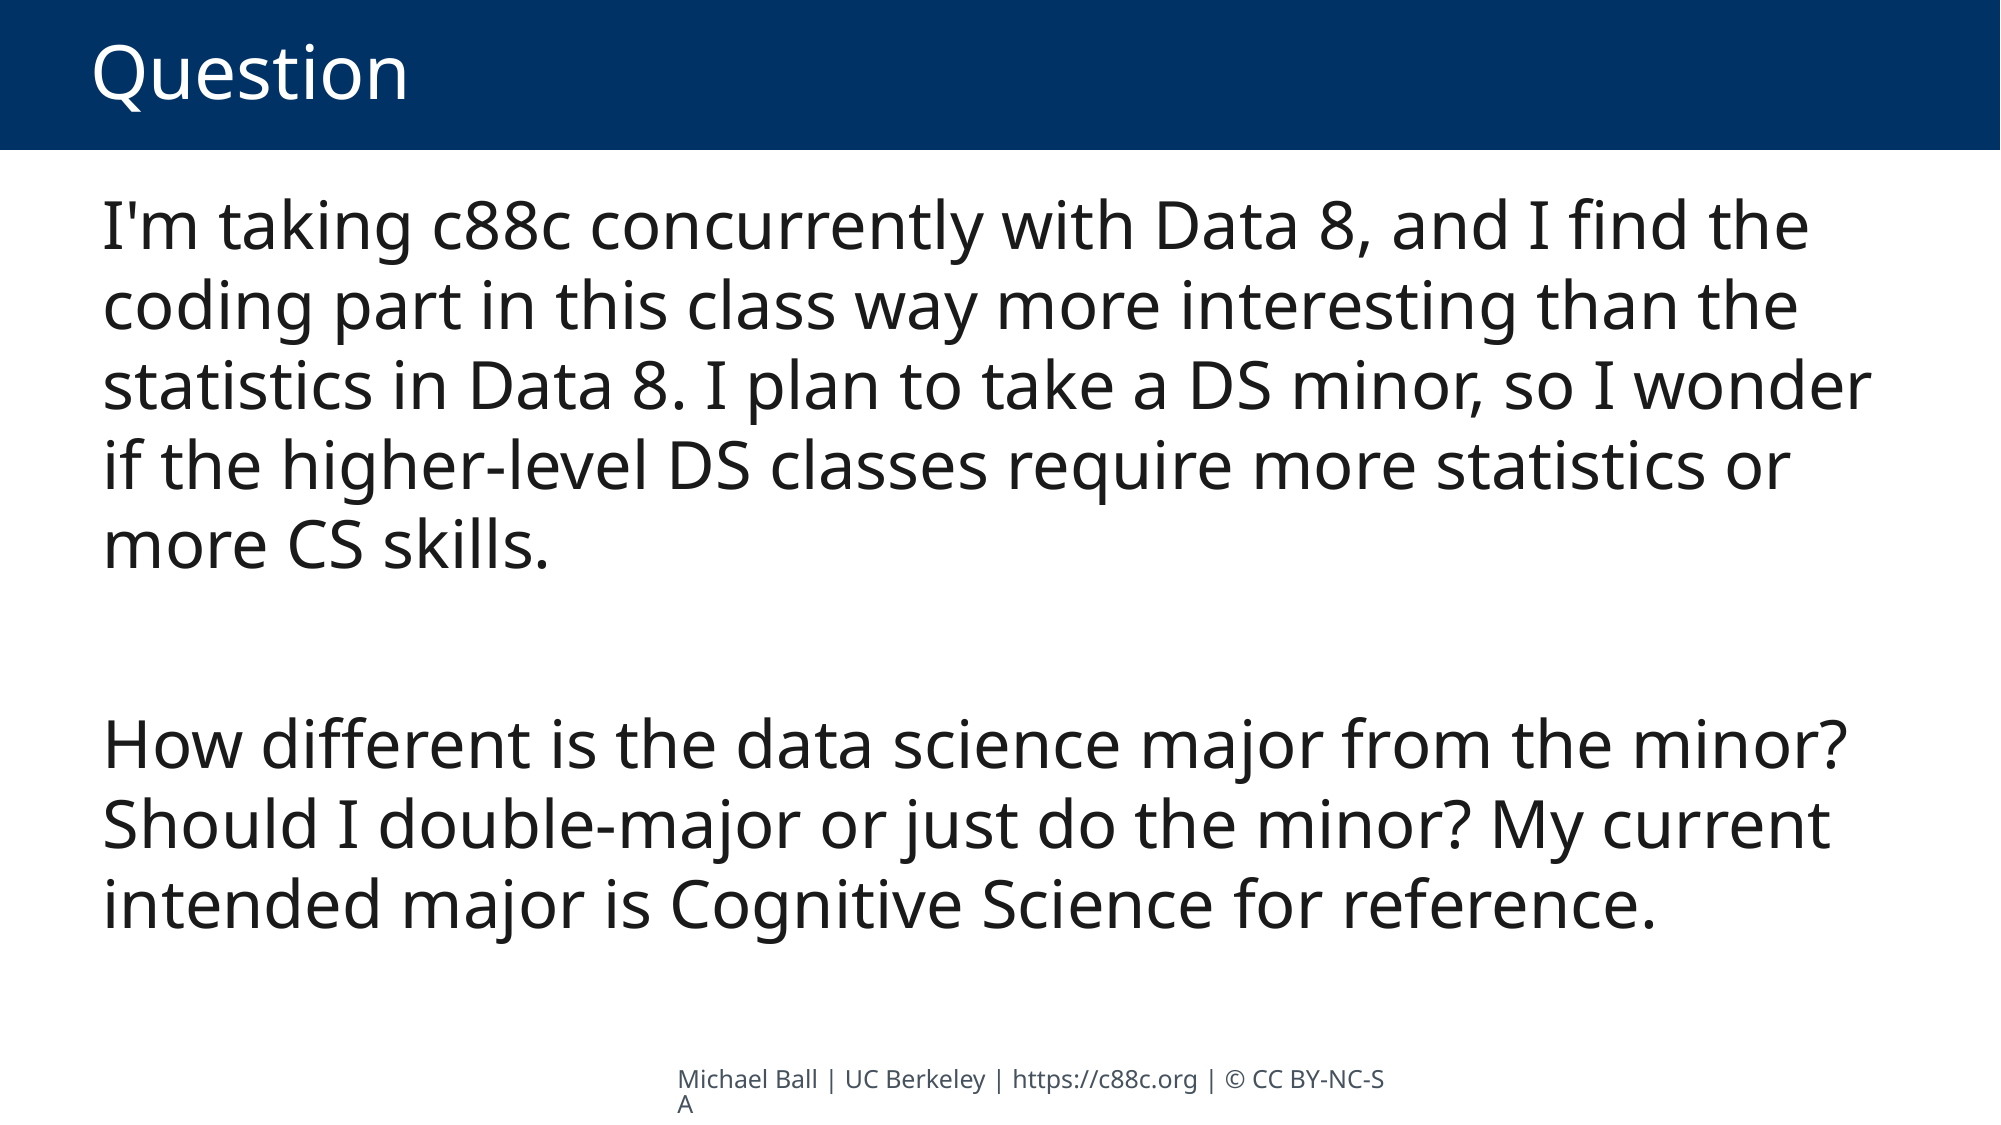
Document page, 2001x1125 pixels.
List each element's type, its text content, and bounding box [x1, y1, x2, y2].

list I'm taking c88c concurrently with Data 8, and I find the coding part in this class way more interesting than the statistics in Data 8. I plan to take a DS minor, so I wonder if the higher-level DS classes require more statistics or more CS skills. How different is the data science major from the minor? Should I double-major or just do the minor? My current intended major is Cognitive Science for reference. [87, 174, 1928, 1038]
footer Michael Ball | UC Berkeley | https://c88c.org | © CC BY-NC-SA [662, 1055, 1413, 1106]
title Question [0, 0, 2000, 152]
